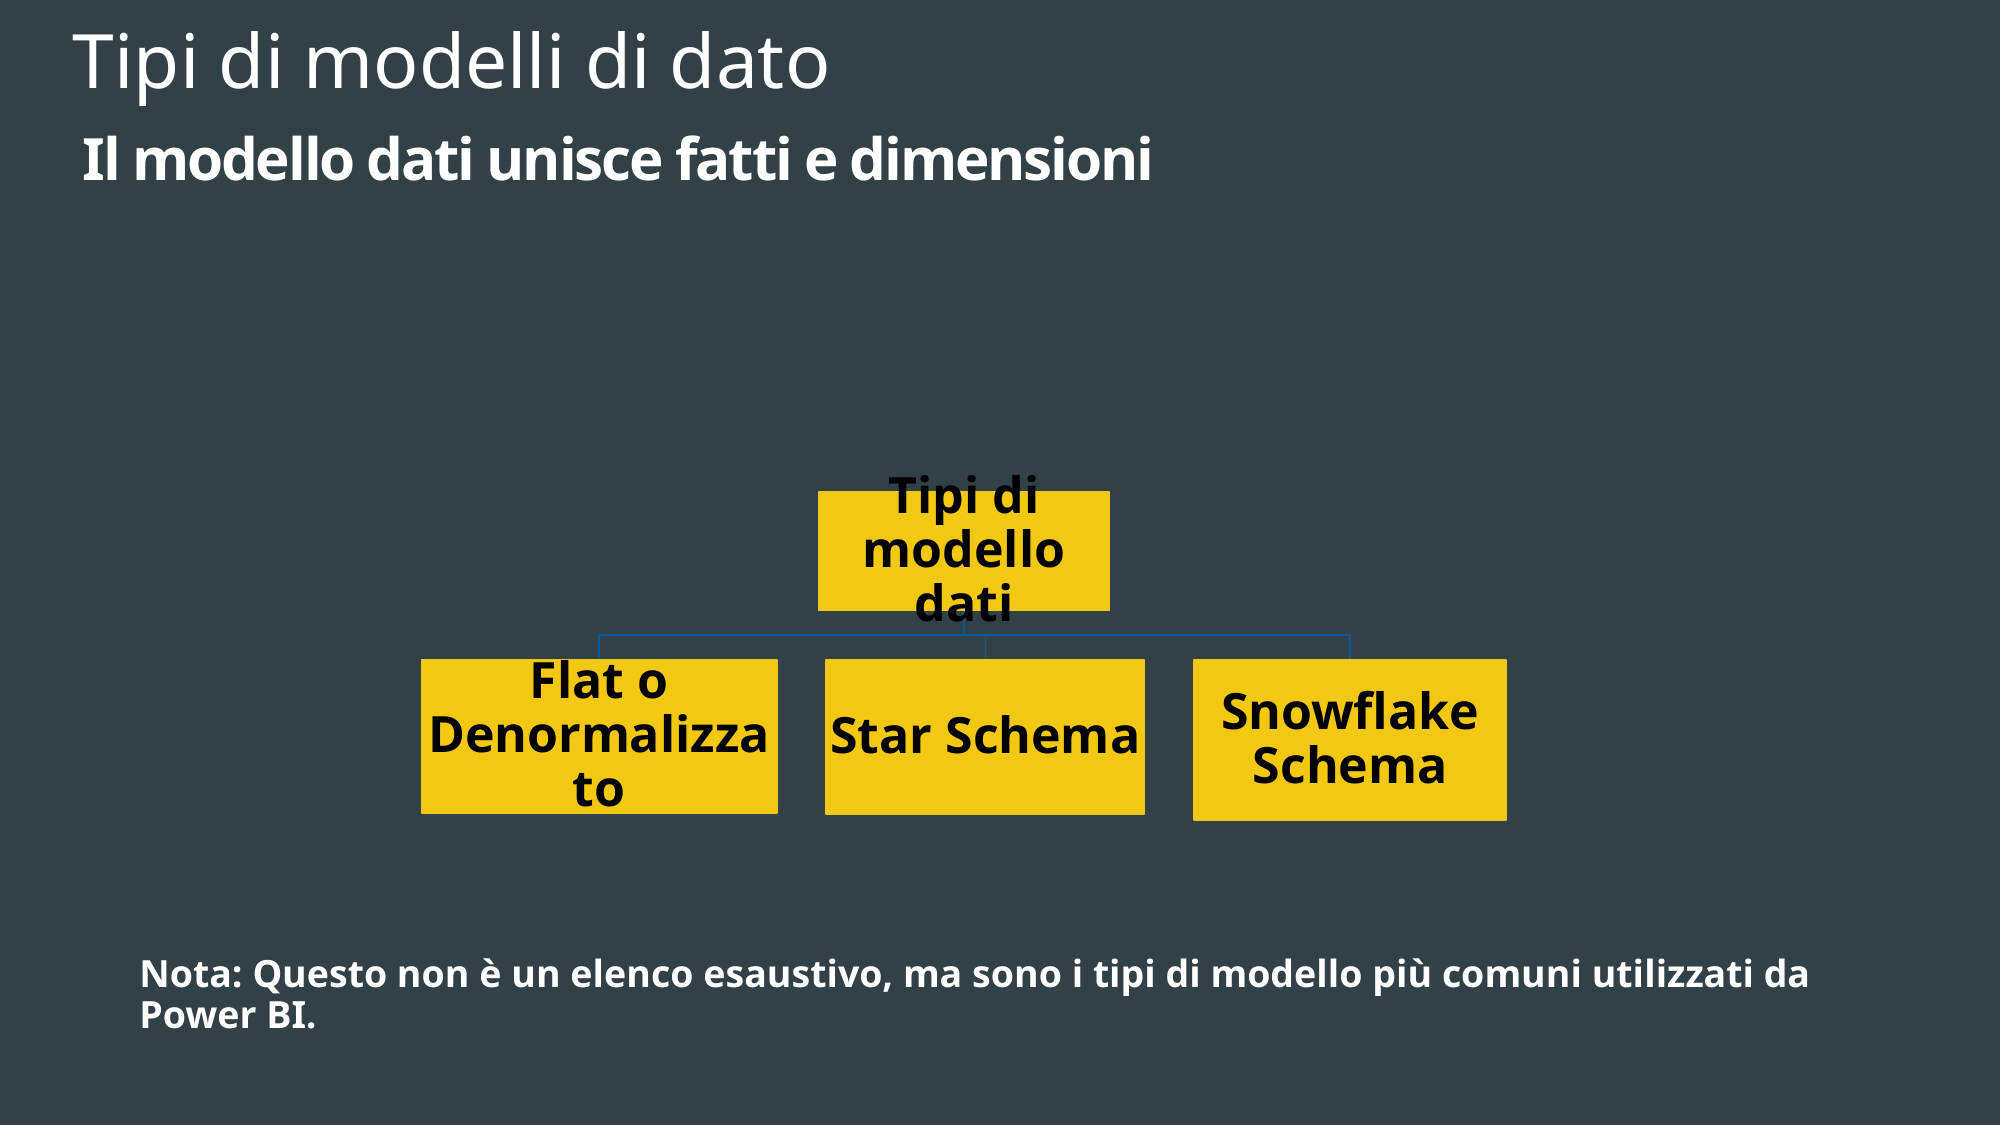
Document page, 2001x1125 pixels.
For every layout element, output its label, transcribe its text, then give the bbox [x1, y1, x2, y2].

text_box Tipi di modelli di dato [58, 5, 1879, 111]
title Il modello dati unisce fatti e dimensioni [58, 115, 1784, 333]
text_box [420, 427, 1508, 886]
text_box [0, 0, 2000, 115]
text_box Nota: Questo non è un elenco esaustivo, ma sono i tipi di modello più comuni utilizzati da Power BI. [109, 931, 1956, 1061]
